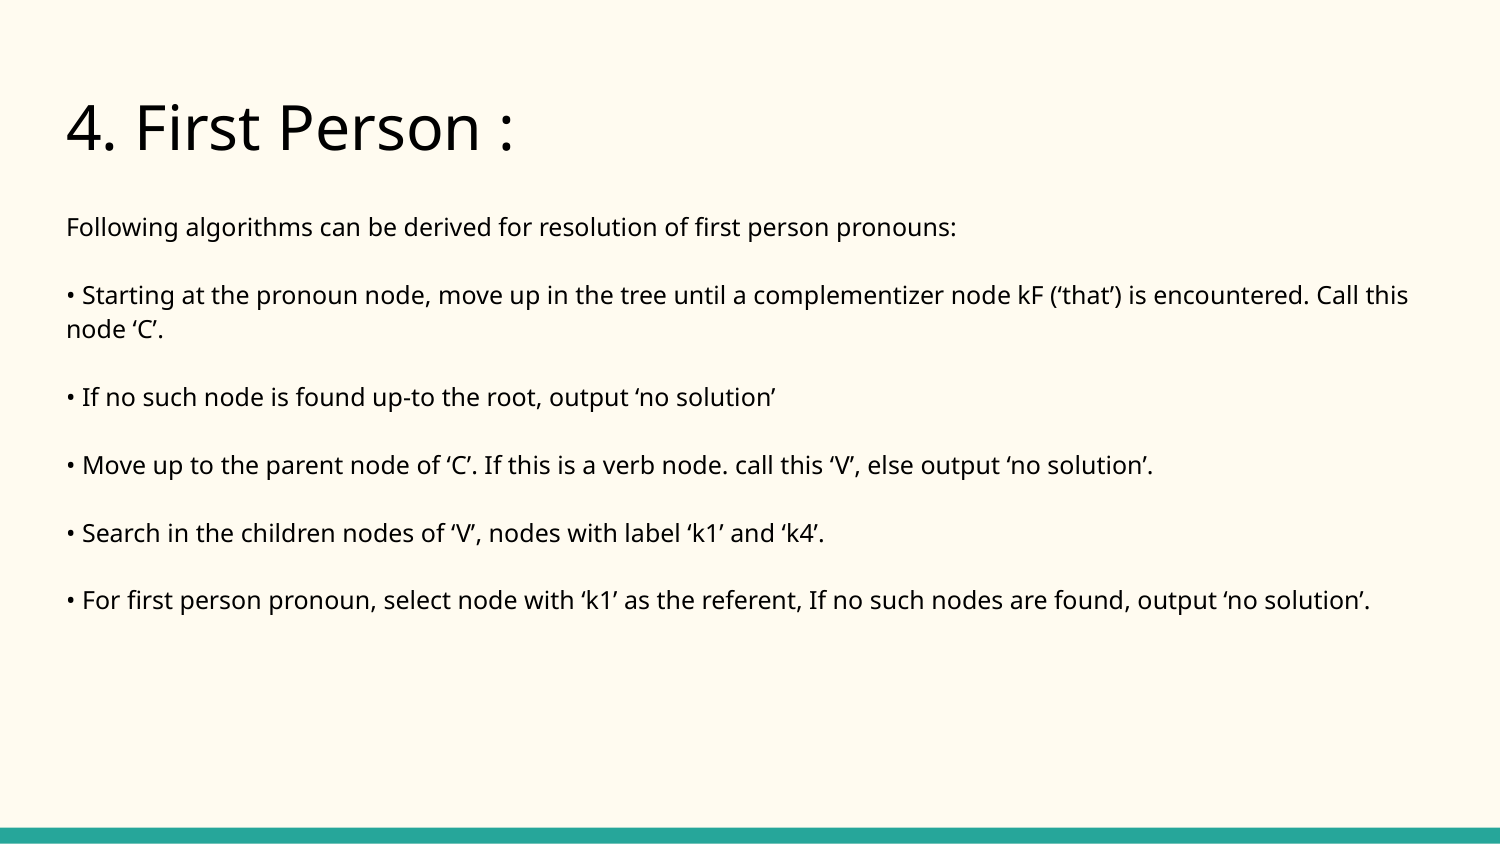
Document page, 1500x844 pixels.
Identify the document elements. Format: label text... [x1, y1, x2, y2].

title 4. First Person : [51, 72, 1449, 174]
list Following algorithms can be derived for resolution of first person pronouns: • Starting at the pronoun node, move up in the tree until a complementizer node kF (‘that’) is encountered. Call this node ‘C’. • If no such node is found up-to the root, output ‘no solution’ • Move up to the parent node of ‘C’. If this is a verb node. call this ‘V’, else output ‘no solution’. • Search in the children nodes of ‘V’, nodes with label ‘k1’ and ‘k4’. • For first person pronoun, select node with ‘k1’ as the referent, If no such nodes are found, output ‘no solution’. [51, 192, 1449, 750]
